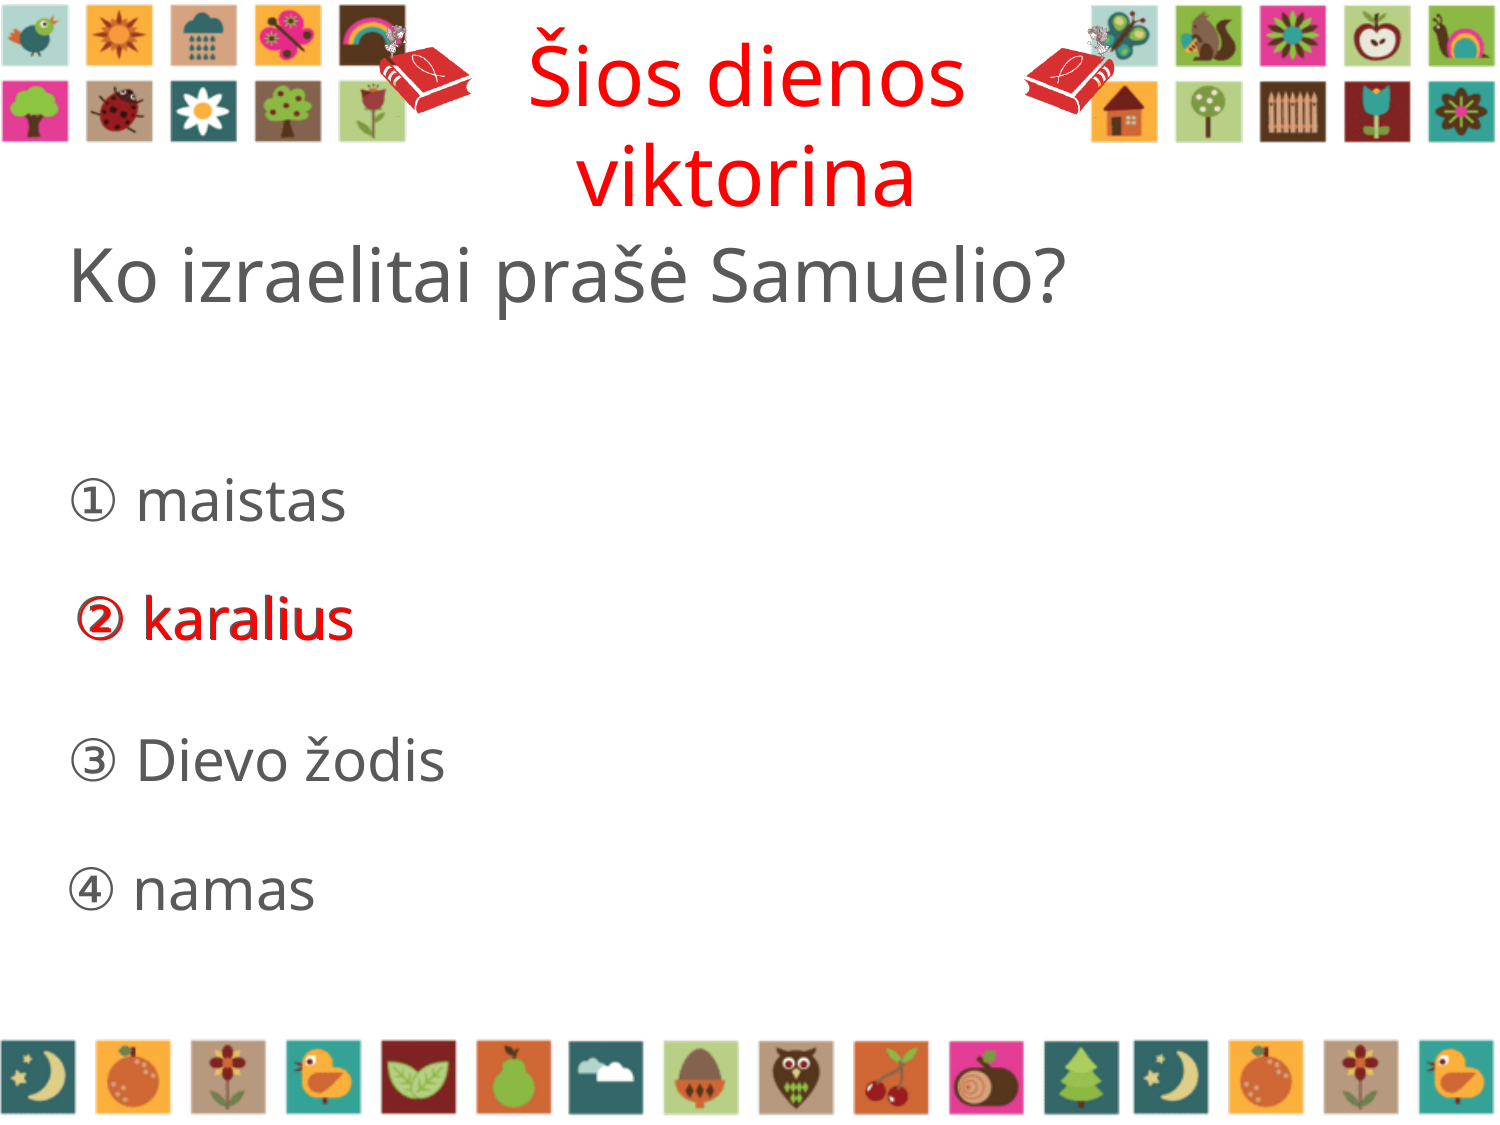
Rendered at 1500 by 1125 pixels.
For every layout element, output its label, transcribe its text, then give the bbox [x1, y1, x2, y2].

text_box ① maistas [53, 456, 1436, 541]
text_box Šios dienos viktorina [414, 16, 1080, 219]
picture [0, 3, 504, 150]
text_box ④ namas [50, 844, 1480, 930]
text_box ③ Dievo žodis [53, 716, 1483, 801]
picture [992, 3, 1500, 150]
text_box Ko izraelitai prašė Samuelio? [53, 219, 1436, 325]
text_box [0, 1028, 1500, 1118]
text_box ② karalius [60, 574, 1490, 660]
